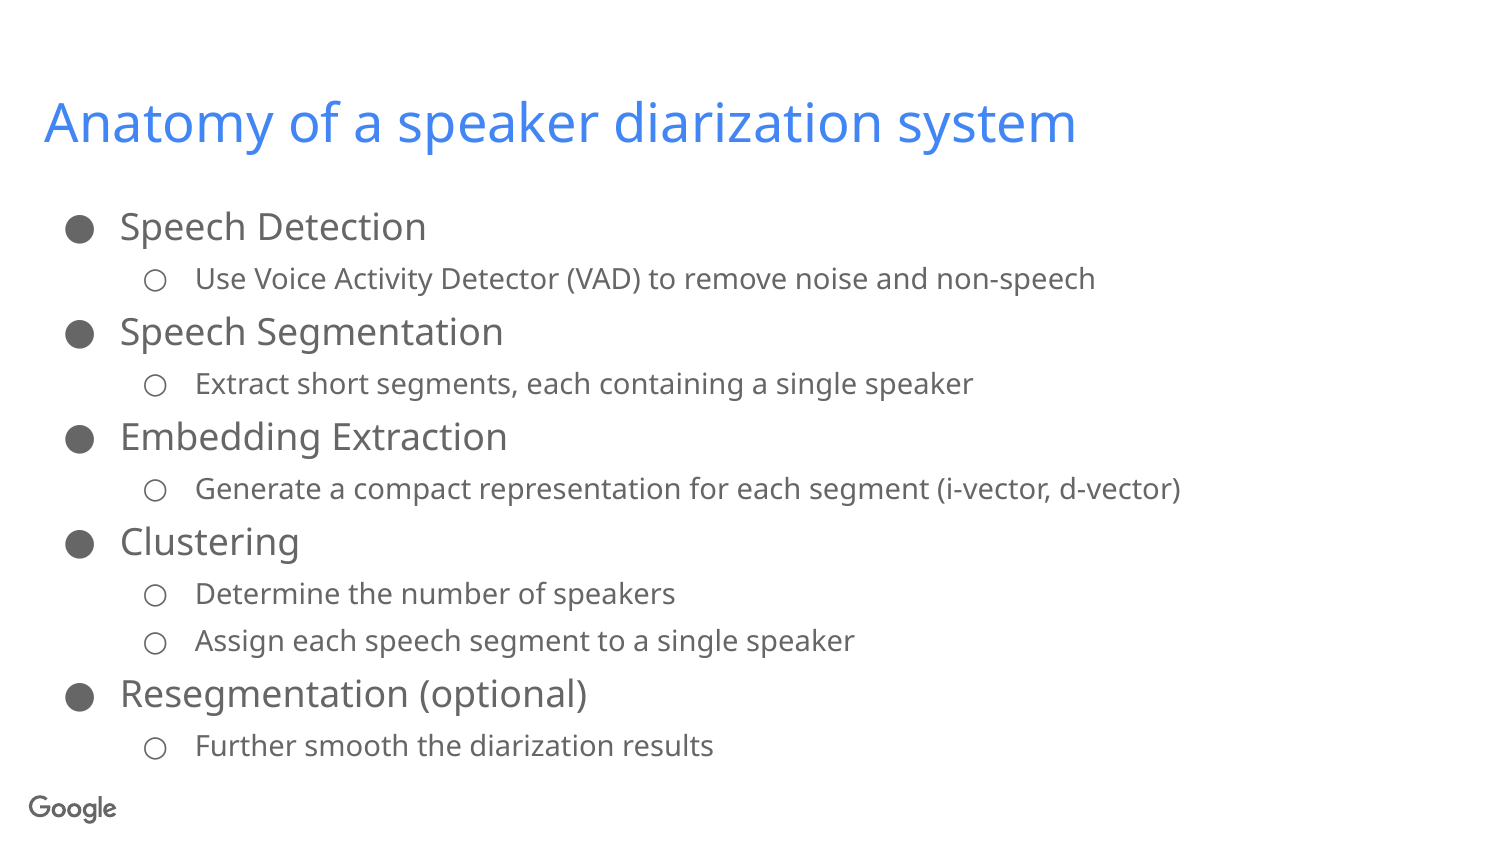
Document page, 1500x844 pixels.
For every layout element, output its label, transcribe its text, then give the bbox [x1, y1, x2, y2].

title Anatomy of a speaker diarization system [29, 73, 1471, 168]
list Speech Detection Use Voice Activity Detector (VAD) to remove noise and non-speech Speech Segmentation Extract short segments, each containing a single speaker Embedding Extraction Generate a compact representation for each segment (i-vector, d-vector) Clustering Determine the number of speakers Assign each speech segment to a single speaker Resegmentation (optional) Further smooth the diarization results [29, 187, 1471, 804]
